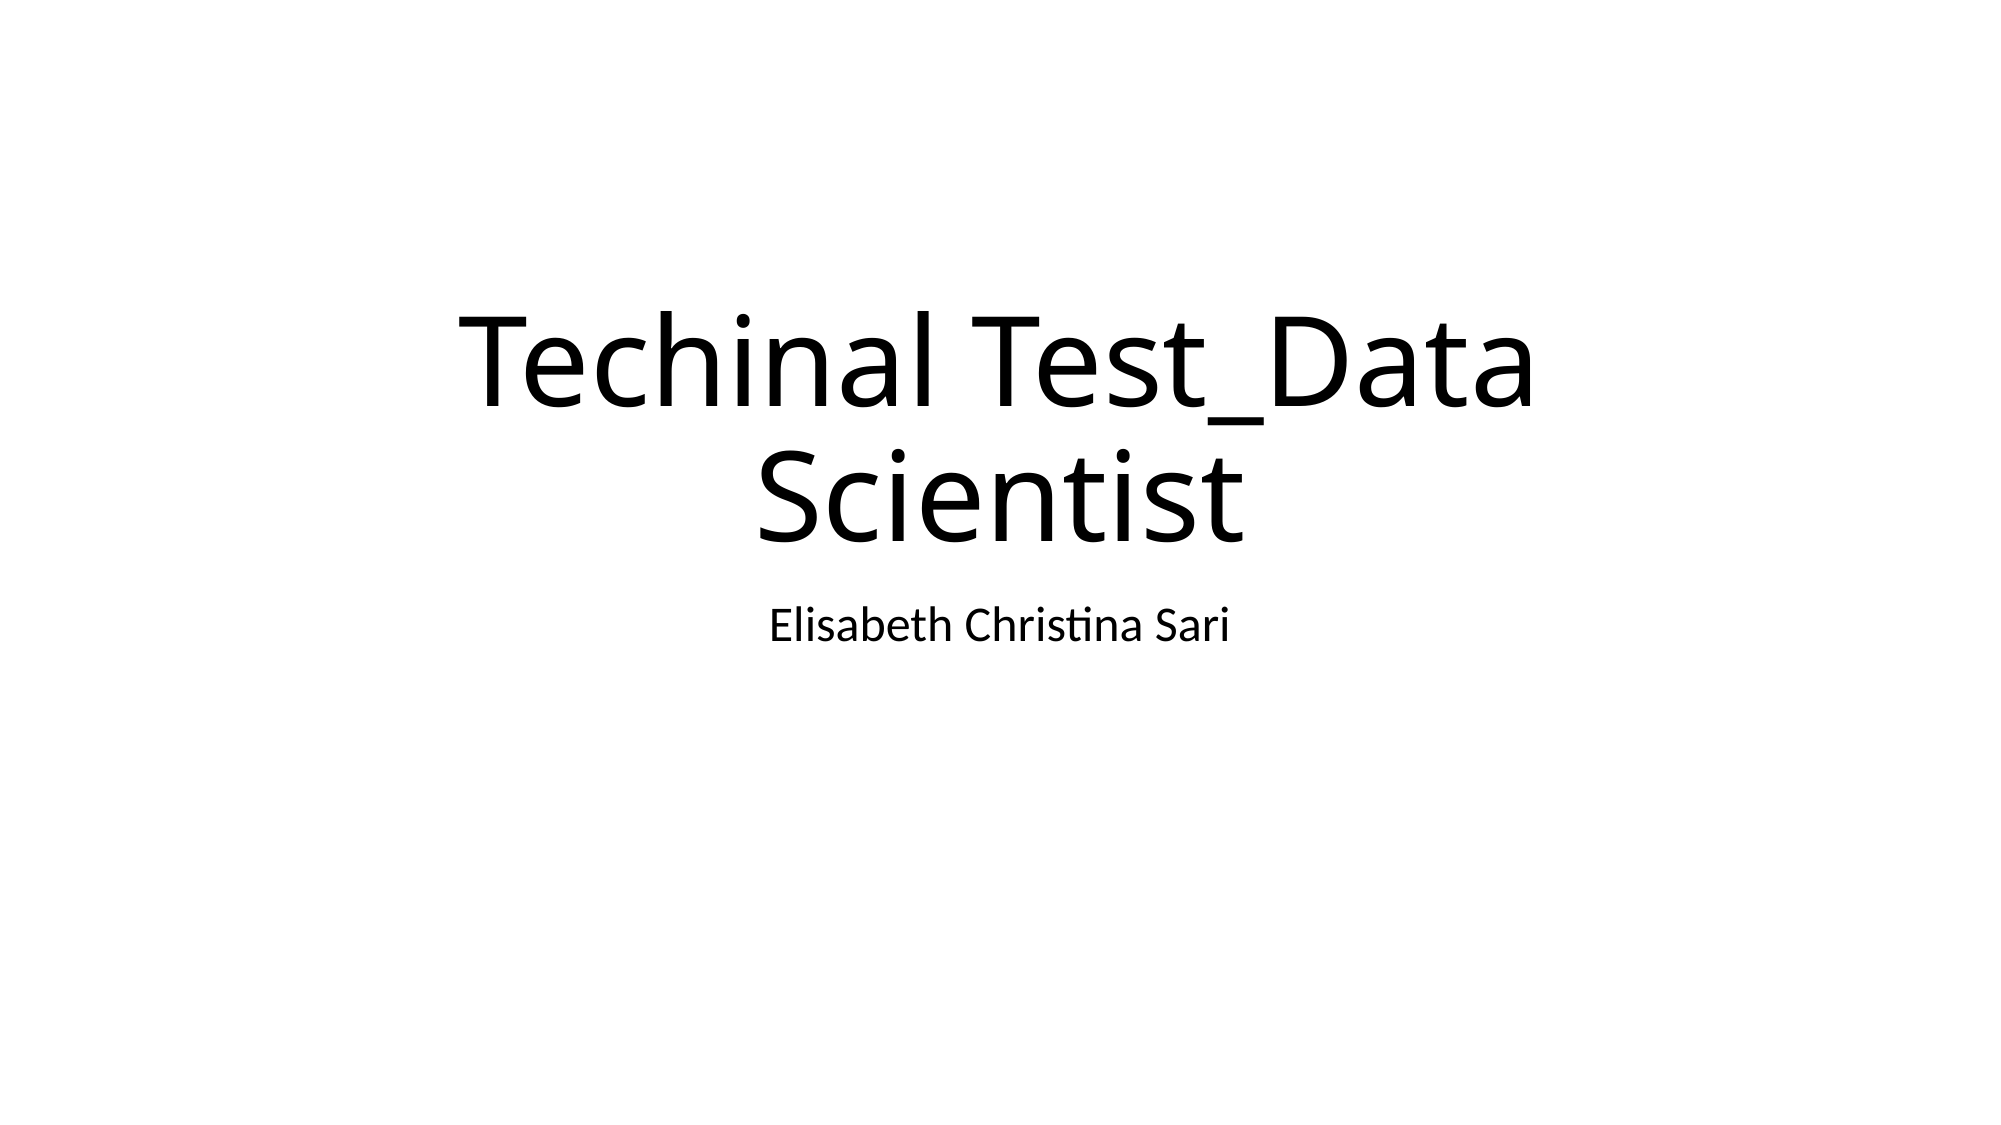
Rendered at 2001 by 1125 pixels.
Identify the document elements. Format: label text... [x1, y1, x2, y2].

title Techinal Test_Data Scientist [249, 184, 1750, 576]
subtitle Elisabeth Christina Sari [249, 590, 1750, 863]
